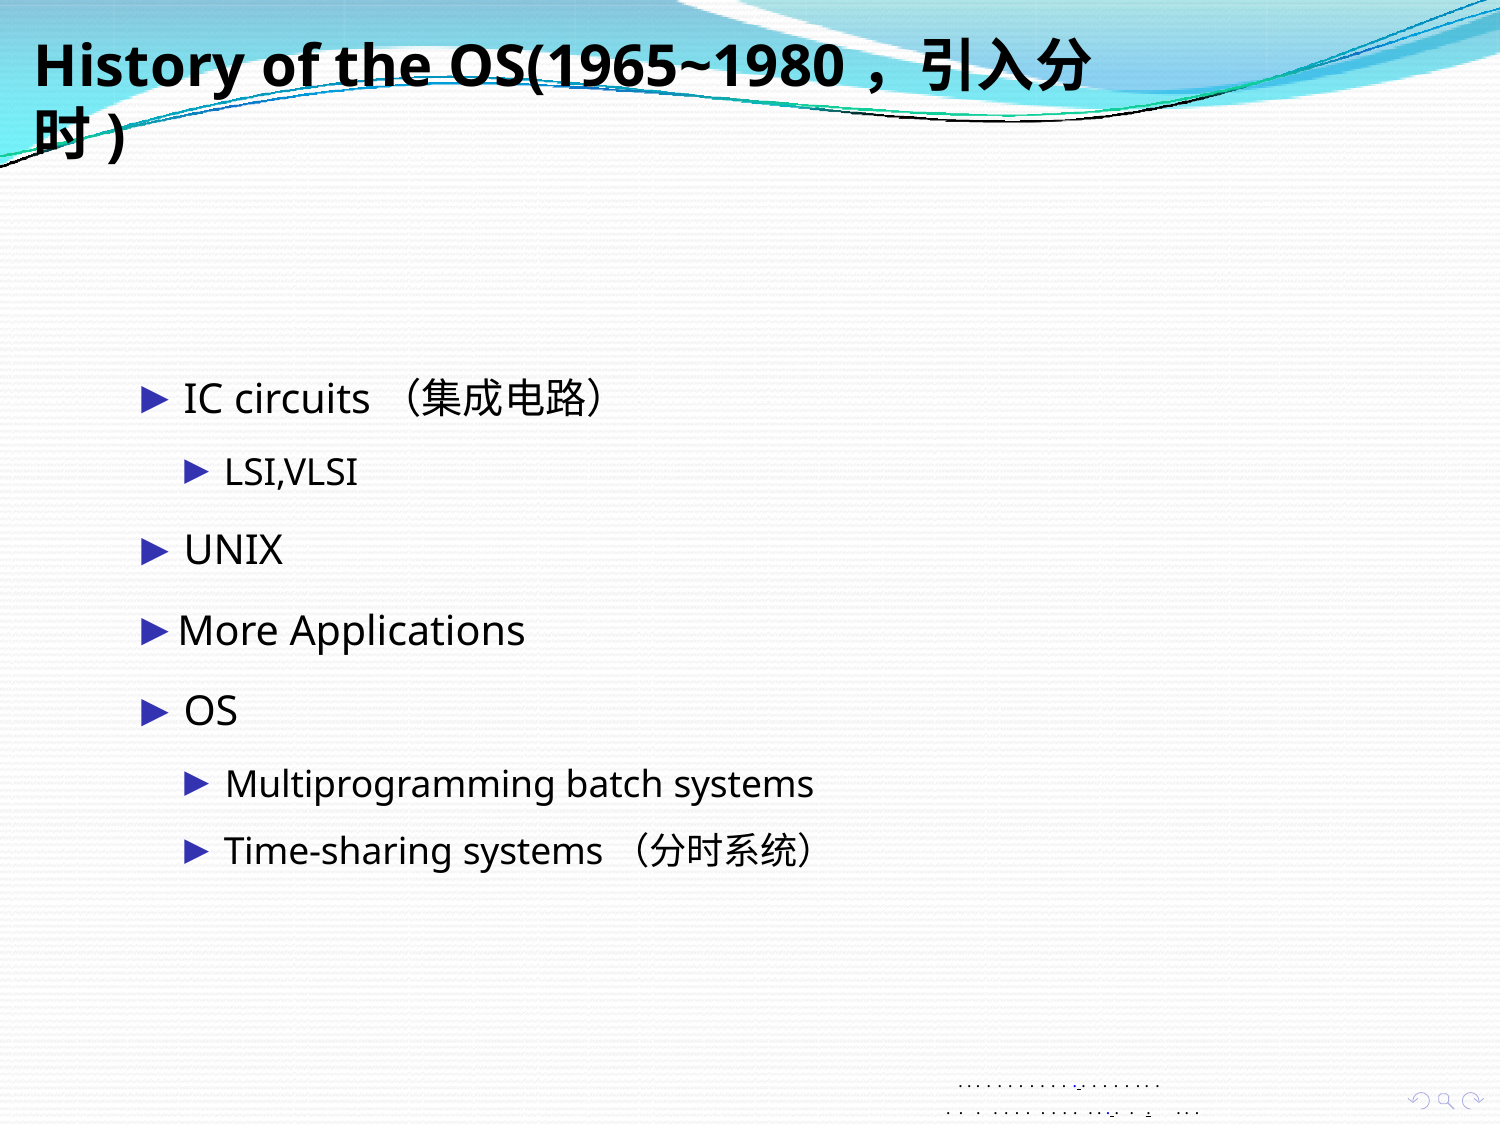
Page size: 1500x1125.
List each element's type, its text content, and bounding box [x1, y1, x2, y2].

text_box . . . . . . . . . . . . . . . . . . . . . . . . . . . . . . . . . . . . . . . . [943, 1069, 1496, 1121]
picture [0, 0, 1500, 1125]
text_box ▶ IC circuits（集成电路） ▶ LSI,VLSI ▶ UNIX ▶ More Applications ▶ OS ▶ Multiprogramming batch systems ▶ Time-sharing systems（分时系统） [135, 338, 887, 877]
title History of the OS(1965~1980，引入分时) [31, 22, 1166, 217]
